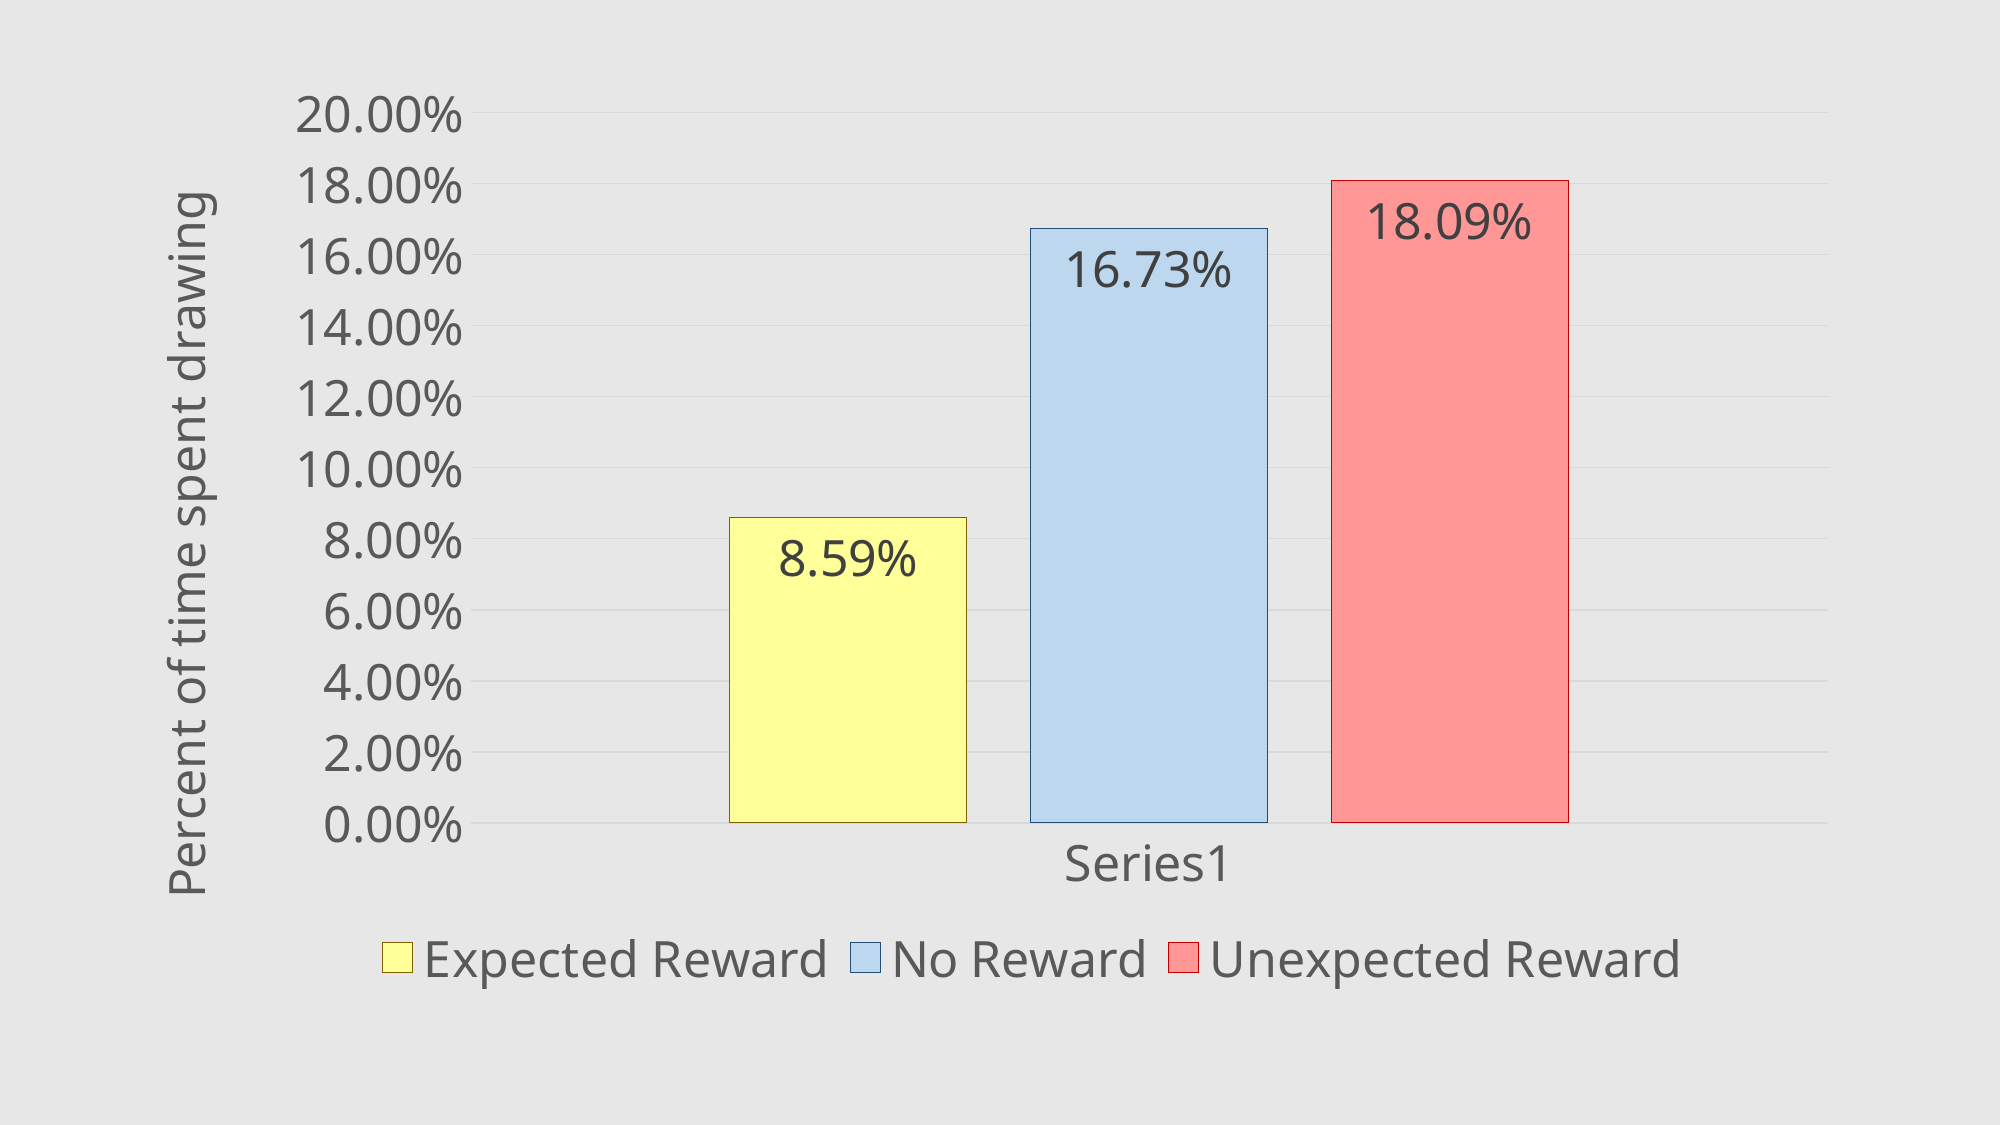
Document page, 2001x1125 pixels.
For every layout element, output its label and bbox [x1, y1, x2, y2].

chart [137, 59, 1863, 1014]
